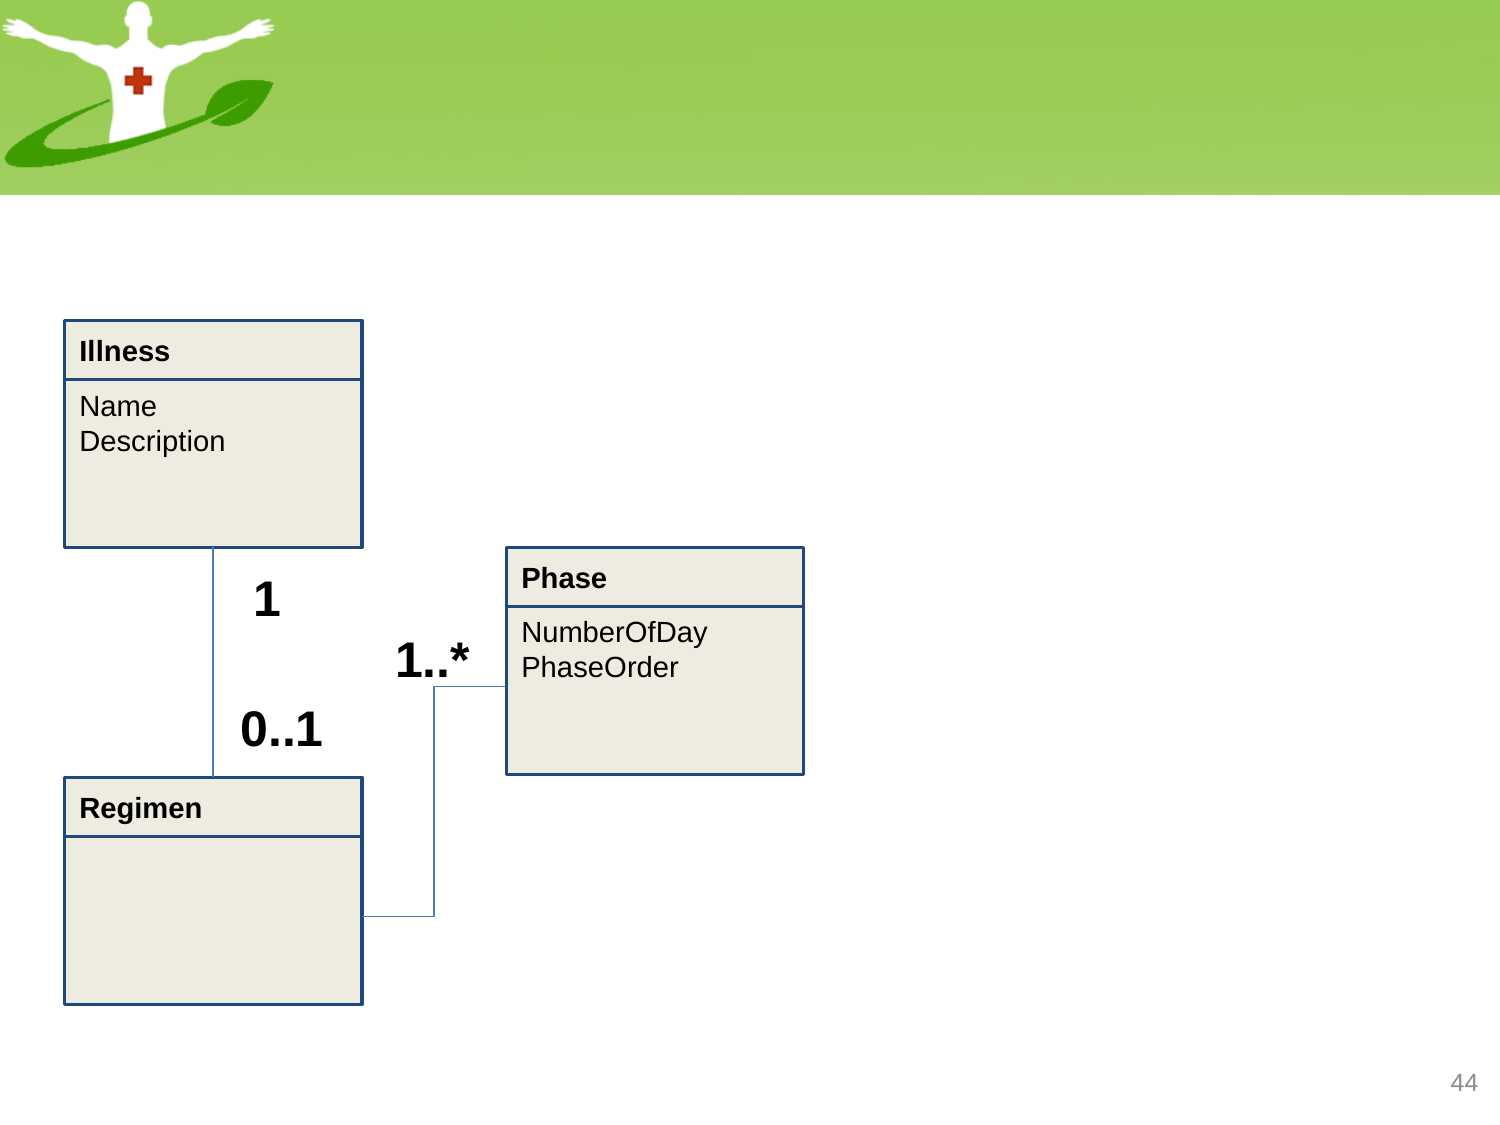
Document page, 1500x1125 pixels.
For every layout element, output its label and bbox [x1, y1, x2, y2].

text_box [361, 686, 507, 917]
text_box [505, 546, 805, 775]
picture [0, 0, 1500, 1125]
text_box [64, 777, 363, 1005]
text_box [64, 320, 363, 548]
